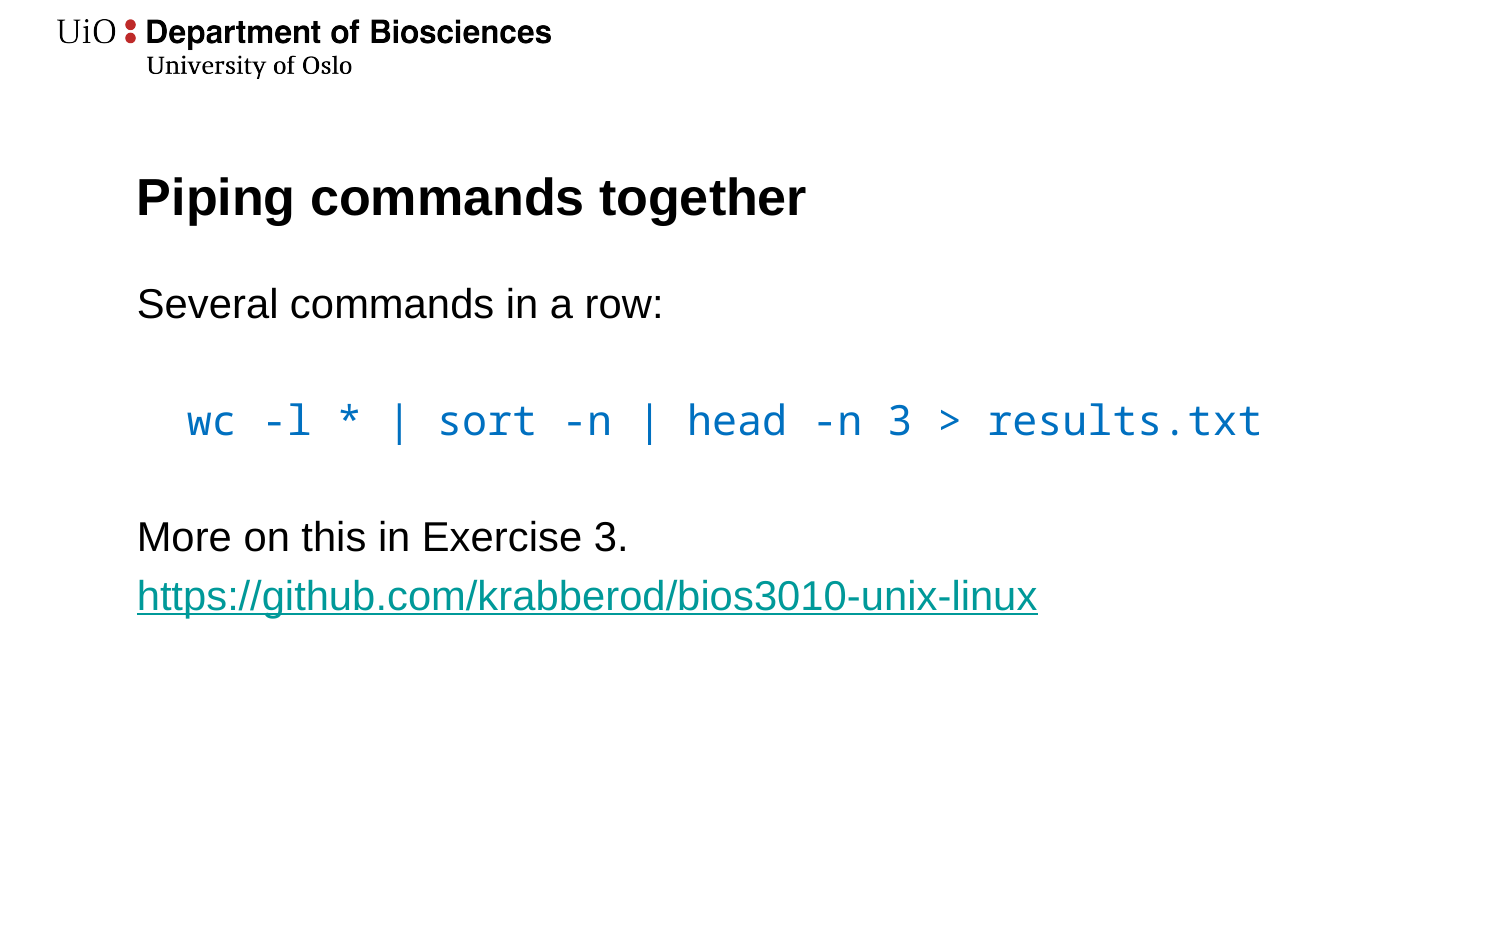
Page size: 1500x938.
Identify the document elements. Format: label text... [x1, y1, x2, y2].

picture [57, 19, 551, 79]
title Piping commands together [125, 116, 1425, 270]
list Several commands in a row: wc -l * | sort -n | head -n 3 > results.txt More on this in Exercise 3. https://github.com/krabberod/bios3010-unix-linux [125, 270, 1425, 834]
